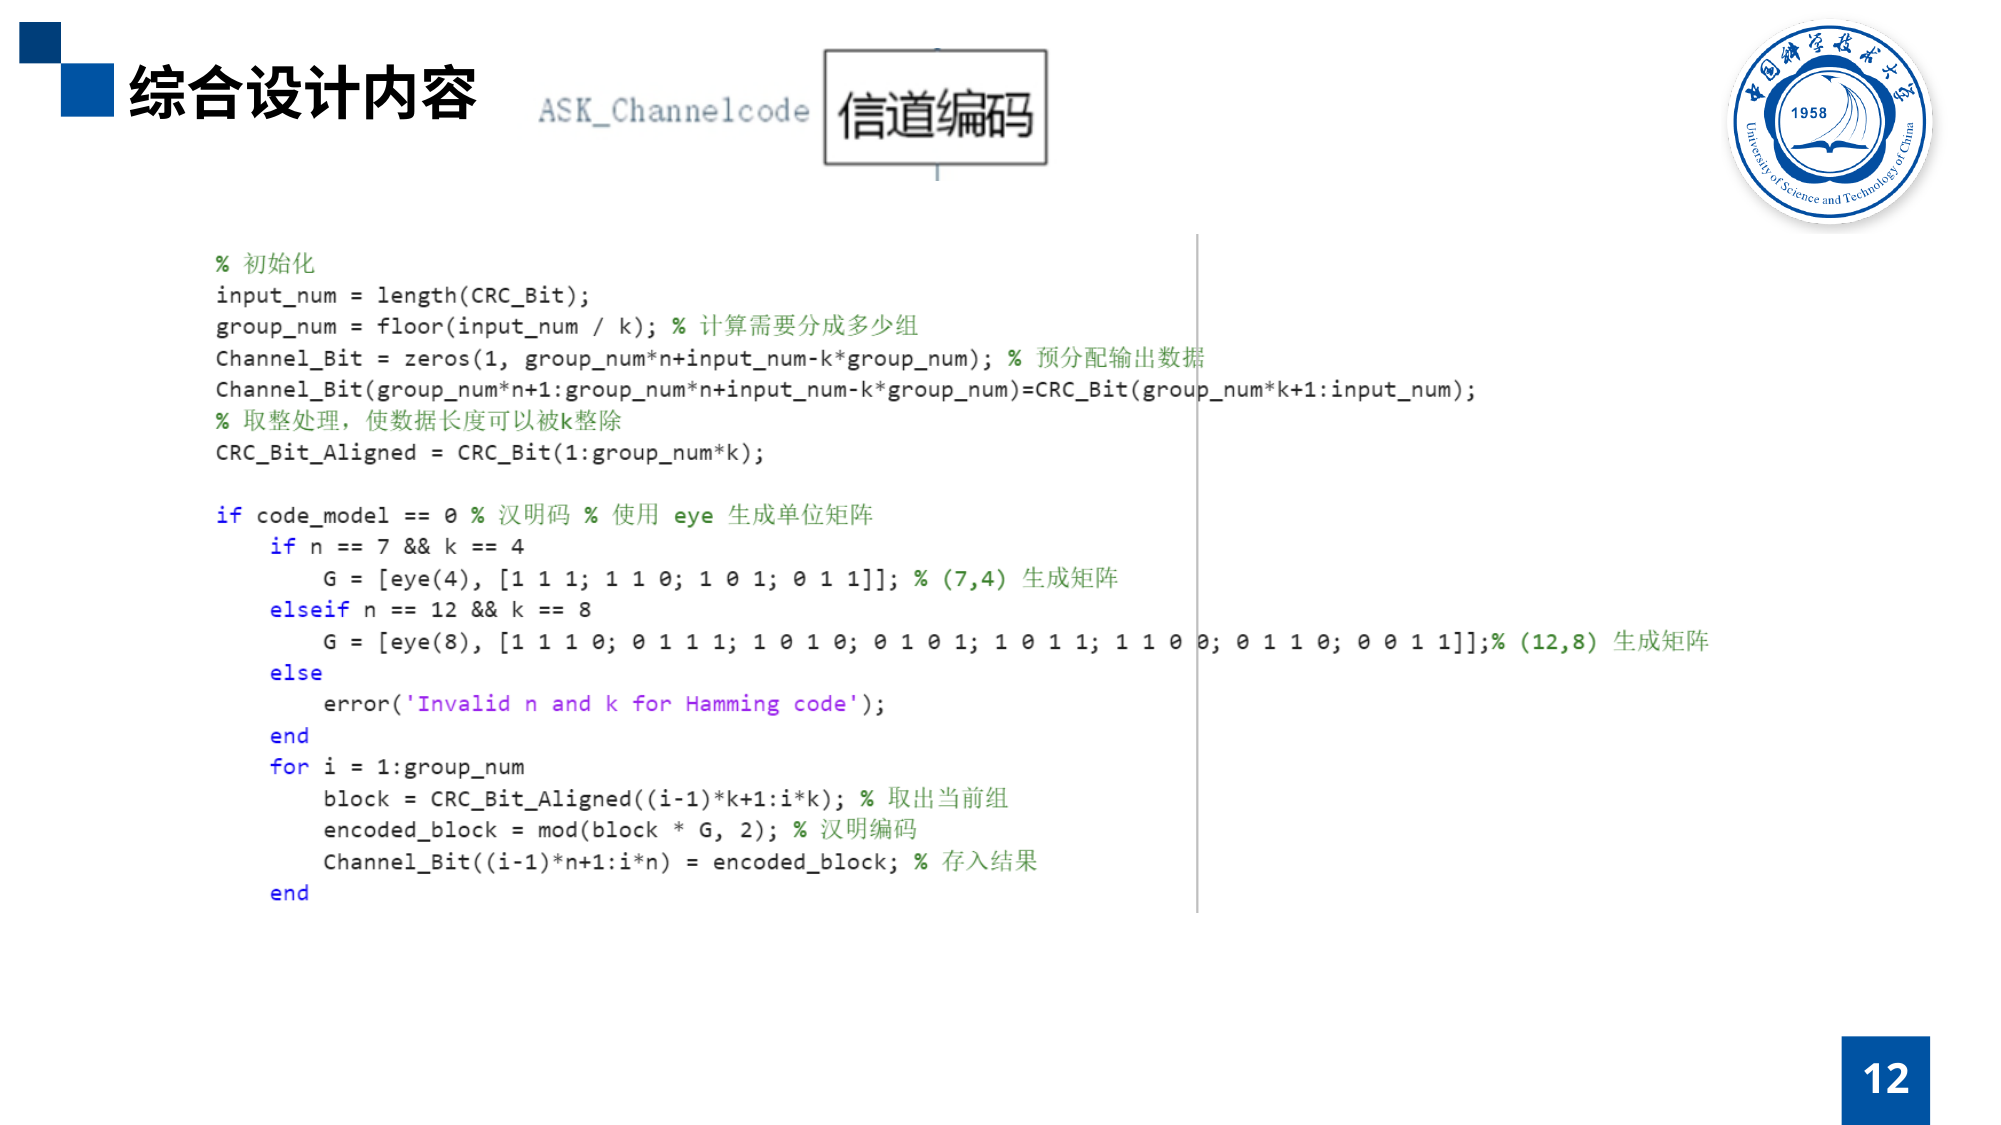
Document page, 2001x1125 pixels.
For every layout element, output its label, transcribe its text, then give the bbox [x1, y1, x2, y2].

picture [199, 9, 1950, 913]
slide_number 12 [1771, 1050, 2000, 1111]
picture [509, 48, 1058, 181]
text_box 综合设计内容 [113, 49, 509, 134]
